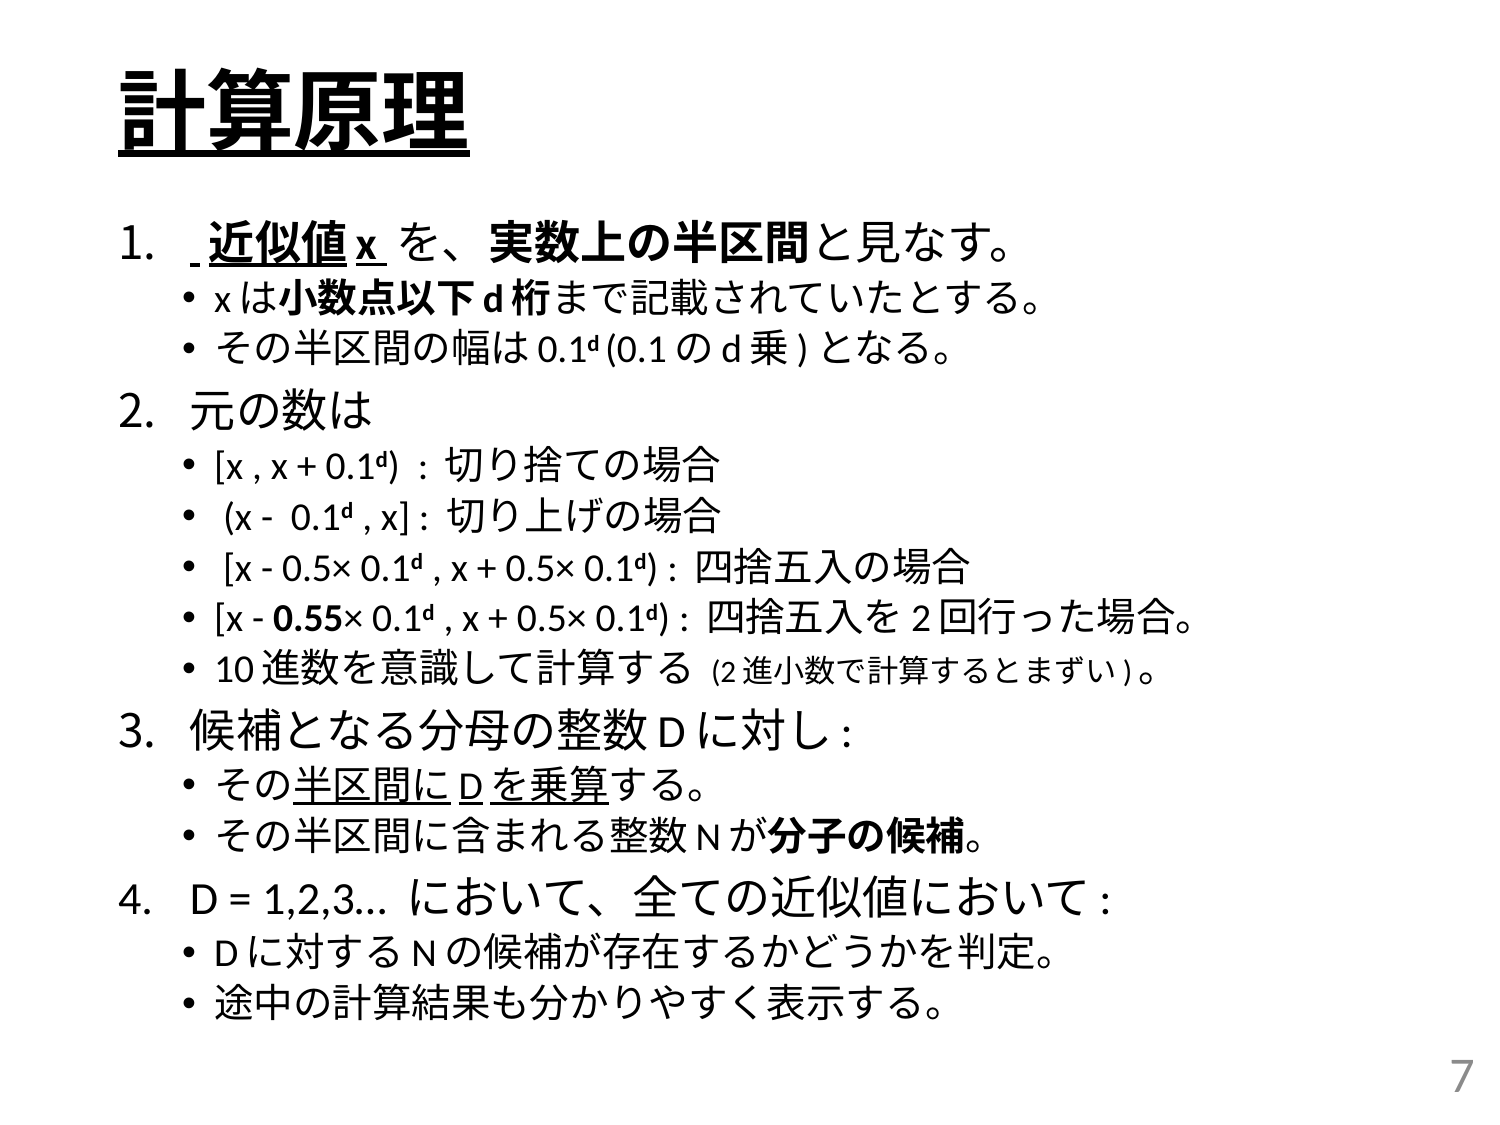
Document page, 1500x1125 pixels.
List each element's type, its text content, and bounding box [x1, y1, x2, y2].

slide_number 7 [1152, 1042, 1490, 1103]
list 近似値x を、実数上の半区間と見なす。 xは小数点以下d桁まで記載されていたとする。 その半区間の幅は0.1d (0.1のd乗)となる。 元の数は [x , x + 0.1d) : 切り捨ての場合 (x - 0.1d , x] : 切り上げの場合 [x - 0.5× 0.1d , x + 0.5× 0.1d) : 四捨五入の場合 [x - 0.55× 0.1d , x + 0.5× 0.1d) : 四捨五入を2回行った場合。 10進数を意識して計算する (2進小数で計算するとまずい)。 候補となる分母の整数Dに対し: その半区間にDを乗算する。 その半区間に含まれる整数Nが分子の候補。 D = 1,2,3… において、全ての近似値において: Dに対するNの候補が存在するかどうかを判定。 途中の計算結果も分かりやすく表示する。 [103, 212, 1397, 1041]
title 計算原理 [103, 59, 1397, 171]
